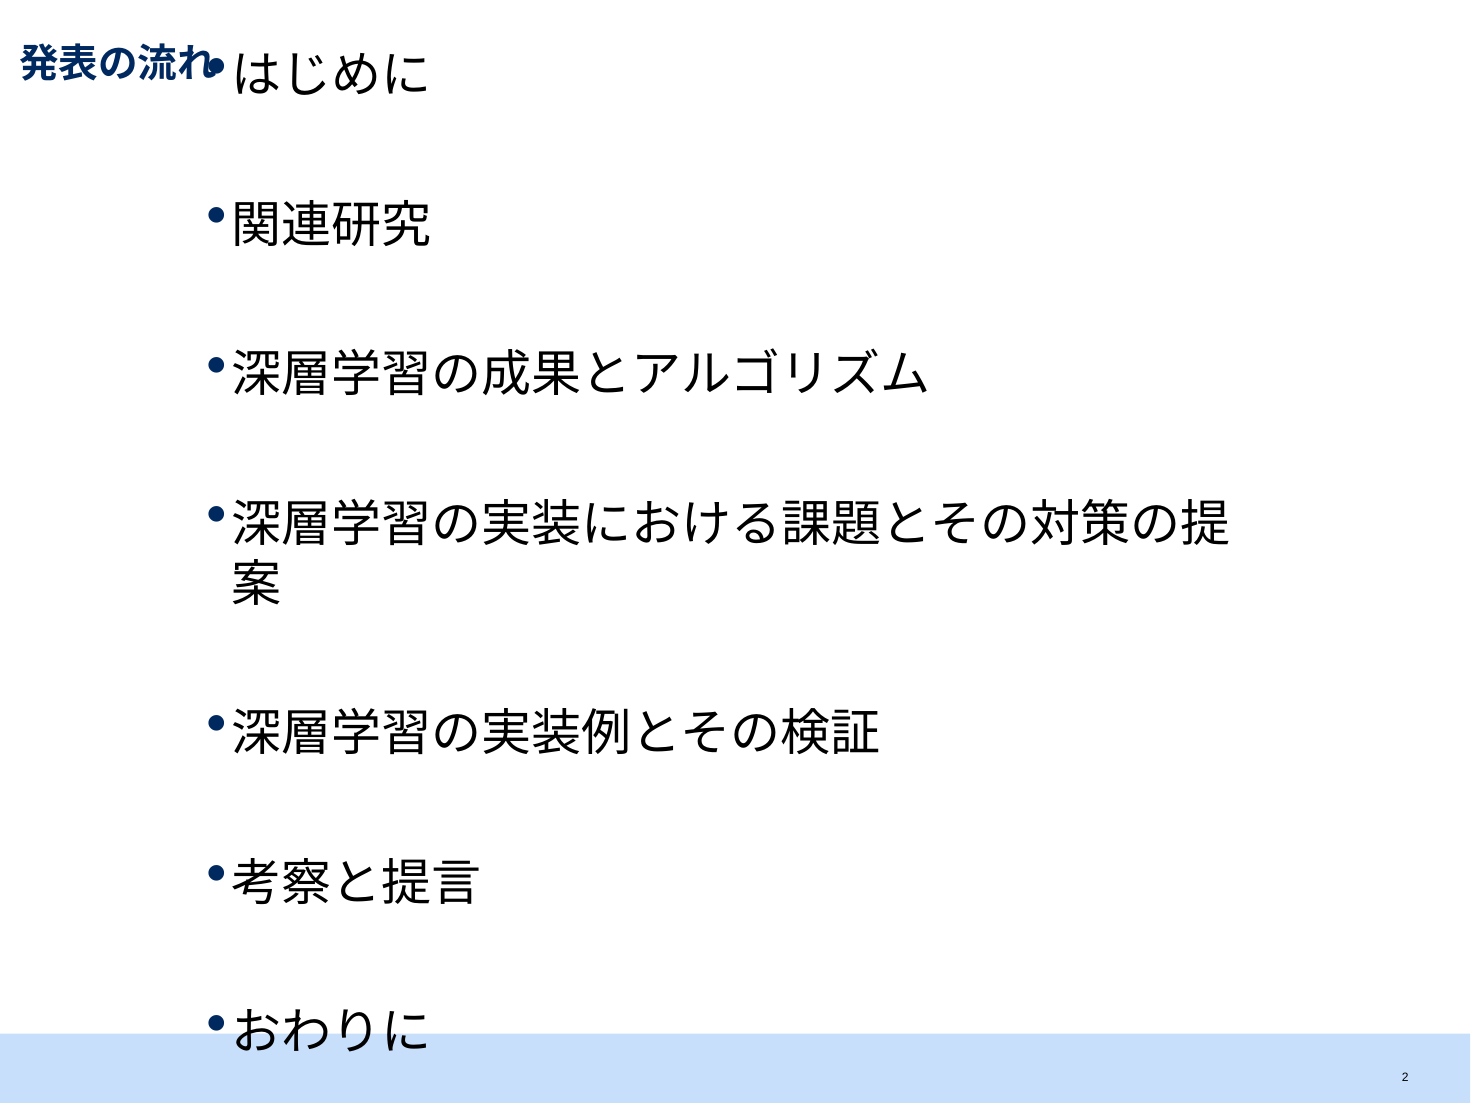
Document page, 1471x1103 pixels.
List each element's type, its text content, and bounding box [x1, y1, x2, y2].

list はじめに 関連研究 深層学習の成果とアルゴリズム 深層学習の実装における課題とその対策の提案 深層学習の実装例とその検証 考察と提言 おわりに [206, 157, 1264, 946]
slide_number 1 [1401, 1055, 1435, 1081]
title 発表の流れ [19, 37, 1434, 86]
